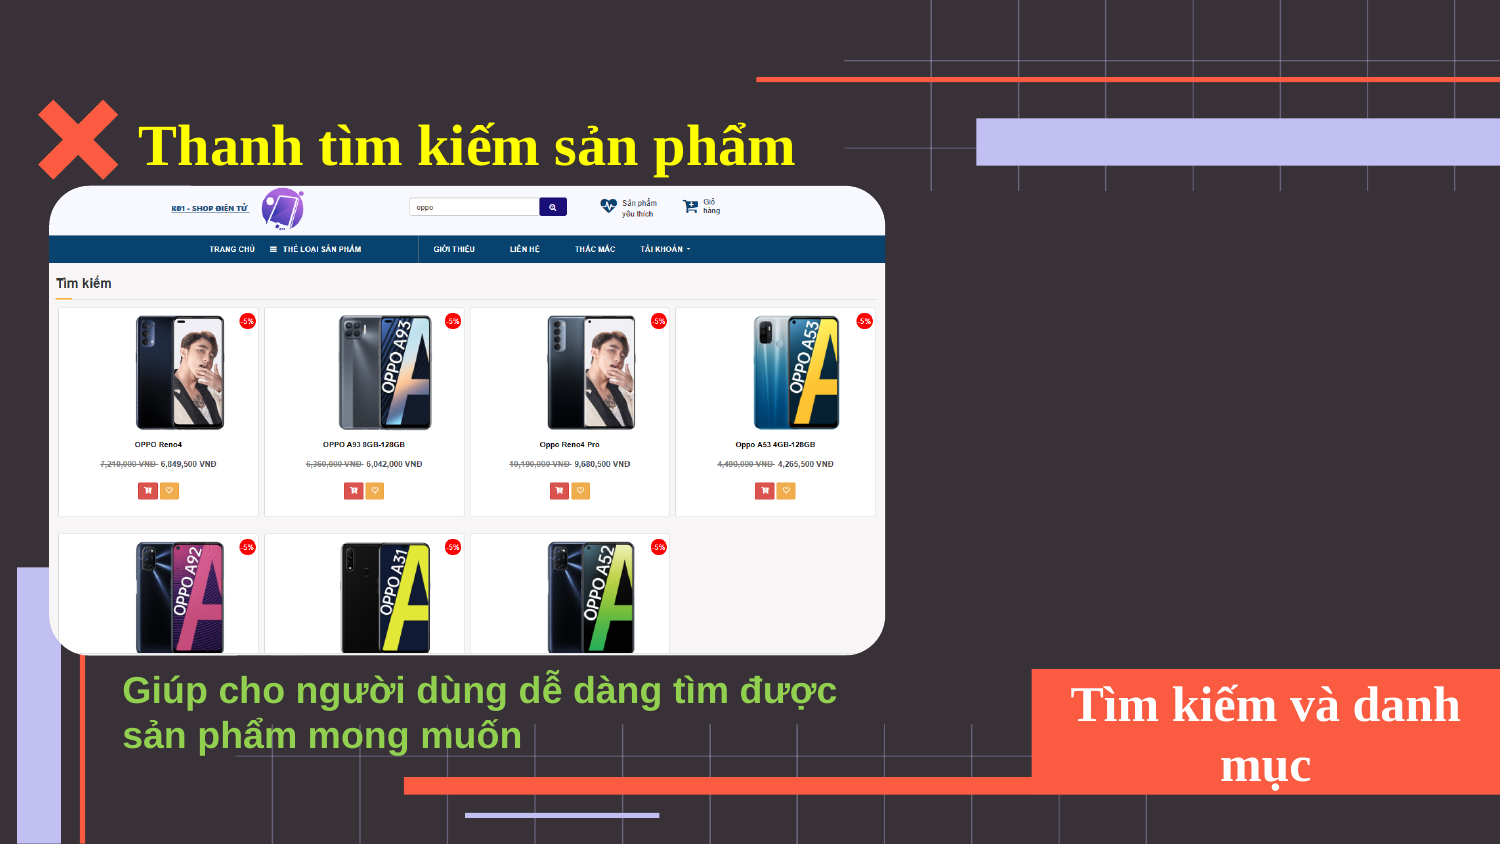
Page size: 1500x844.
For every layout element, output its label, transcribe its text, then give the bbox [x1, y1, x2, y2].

picture [48, 185, 886, 656]
text_box Tìm kiếm và danh mục [1031, 669, 1500, 795]
text_box Giúp cho người dùng dễ dàng tìm được sản phẩm mong muốn [107, 663, 886, 764]
text_box Thanh tìm kiếm sản phẩm [49, 99, 914, 185]
